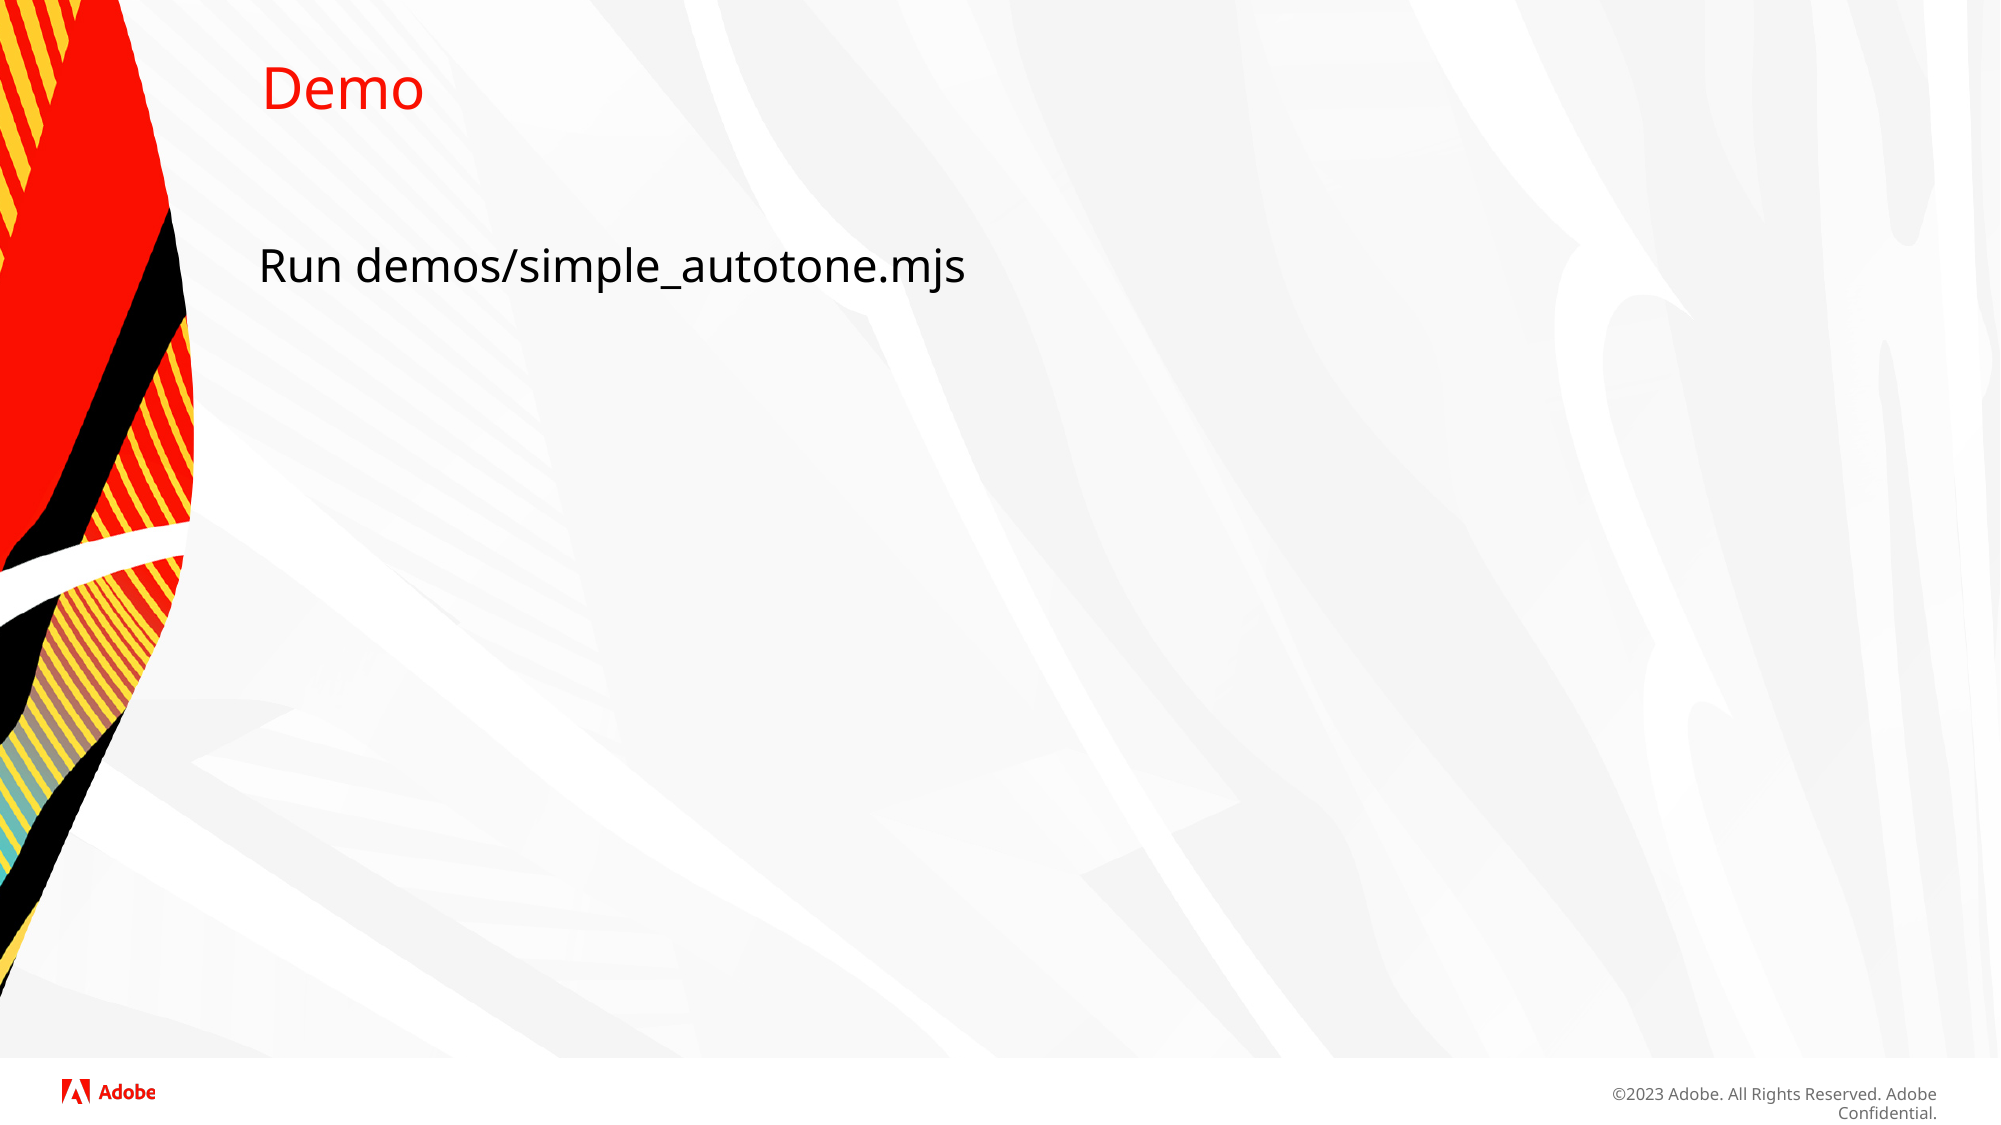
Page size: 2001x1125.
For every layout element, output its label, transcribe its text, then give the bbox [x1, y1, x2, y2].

title Demo [253, 51, 1937, 158]
picture [0, 0, 2001, 1058]
list Run demos/simple_autotone.mjs [250, 228, 1938, 990]
